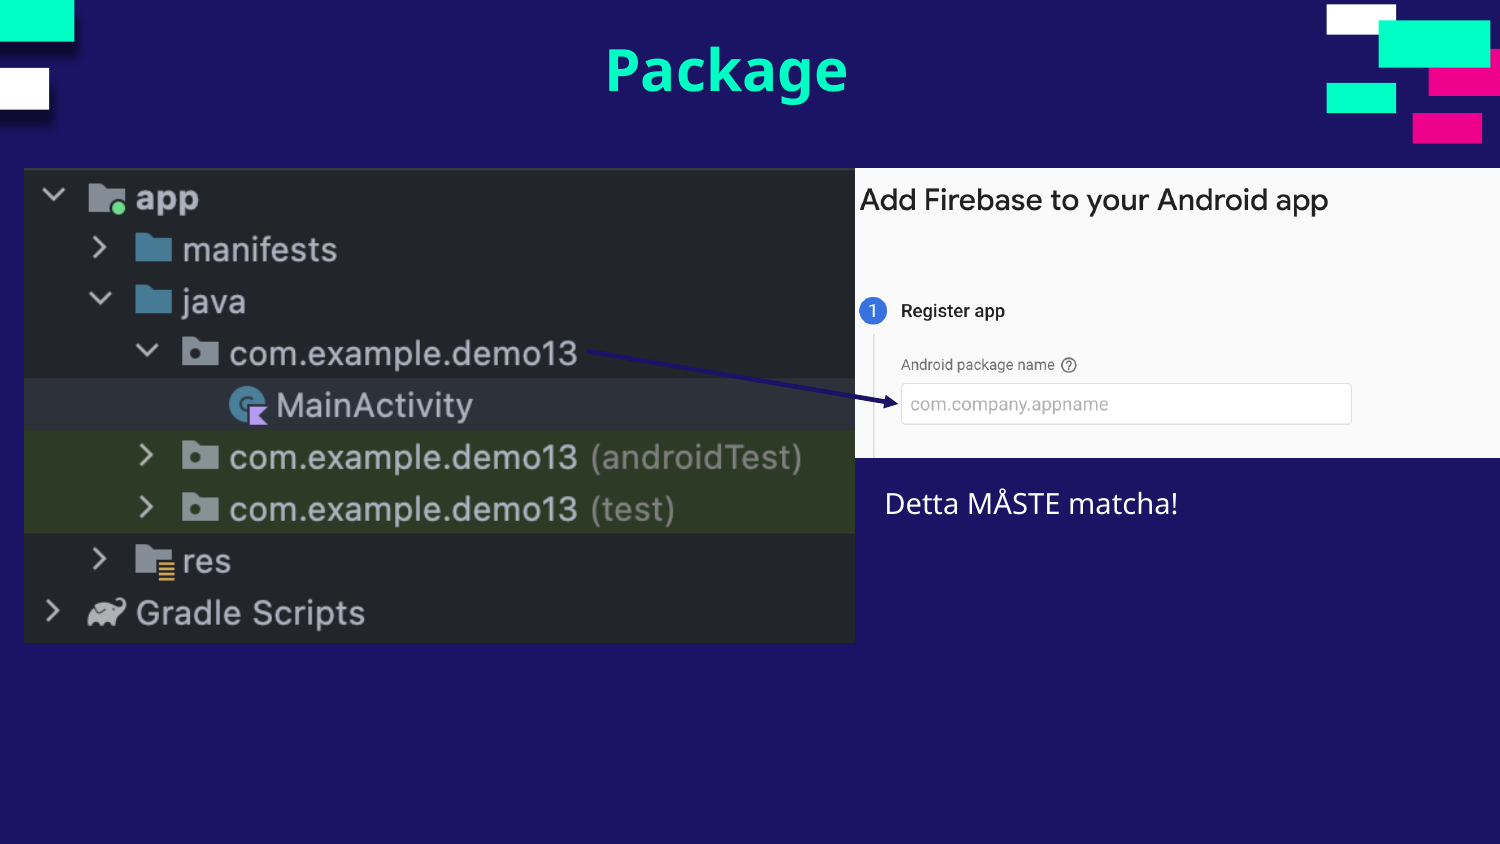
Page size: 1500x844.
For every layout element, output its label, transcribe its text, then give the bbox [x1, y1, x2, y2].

title Package [443, 17, 1010, 128]
text_box [1326, 4, 1397, 35]
text_box [1412, 113, 1483, 144]
text_box [0, 67, 50, 110]
text_box [1378, 20, 1491, 68]
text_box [586, 350, 899, 405]
text_box [1428, 48, 1500, 96]
text_box [1326, 82, 1397, 114]
text_box [0, 0, 75, 42]
text_box Detta MÅSTE matcha! [869, 470, 1491, 536]
picture [24, 168, 1500, 643]
